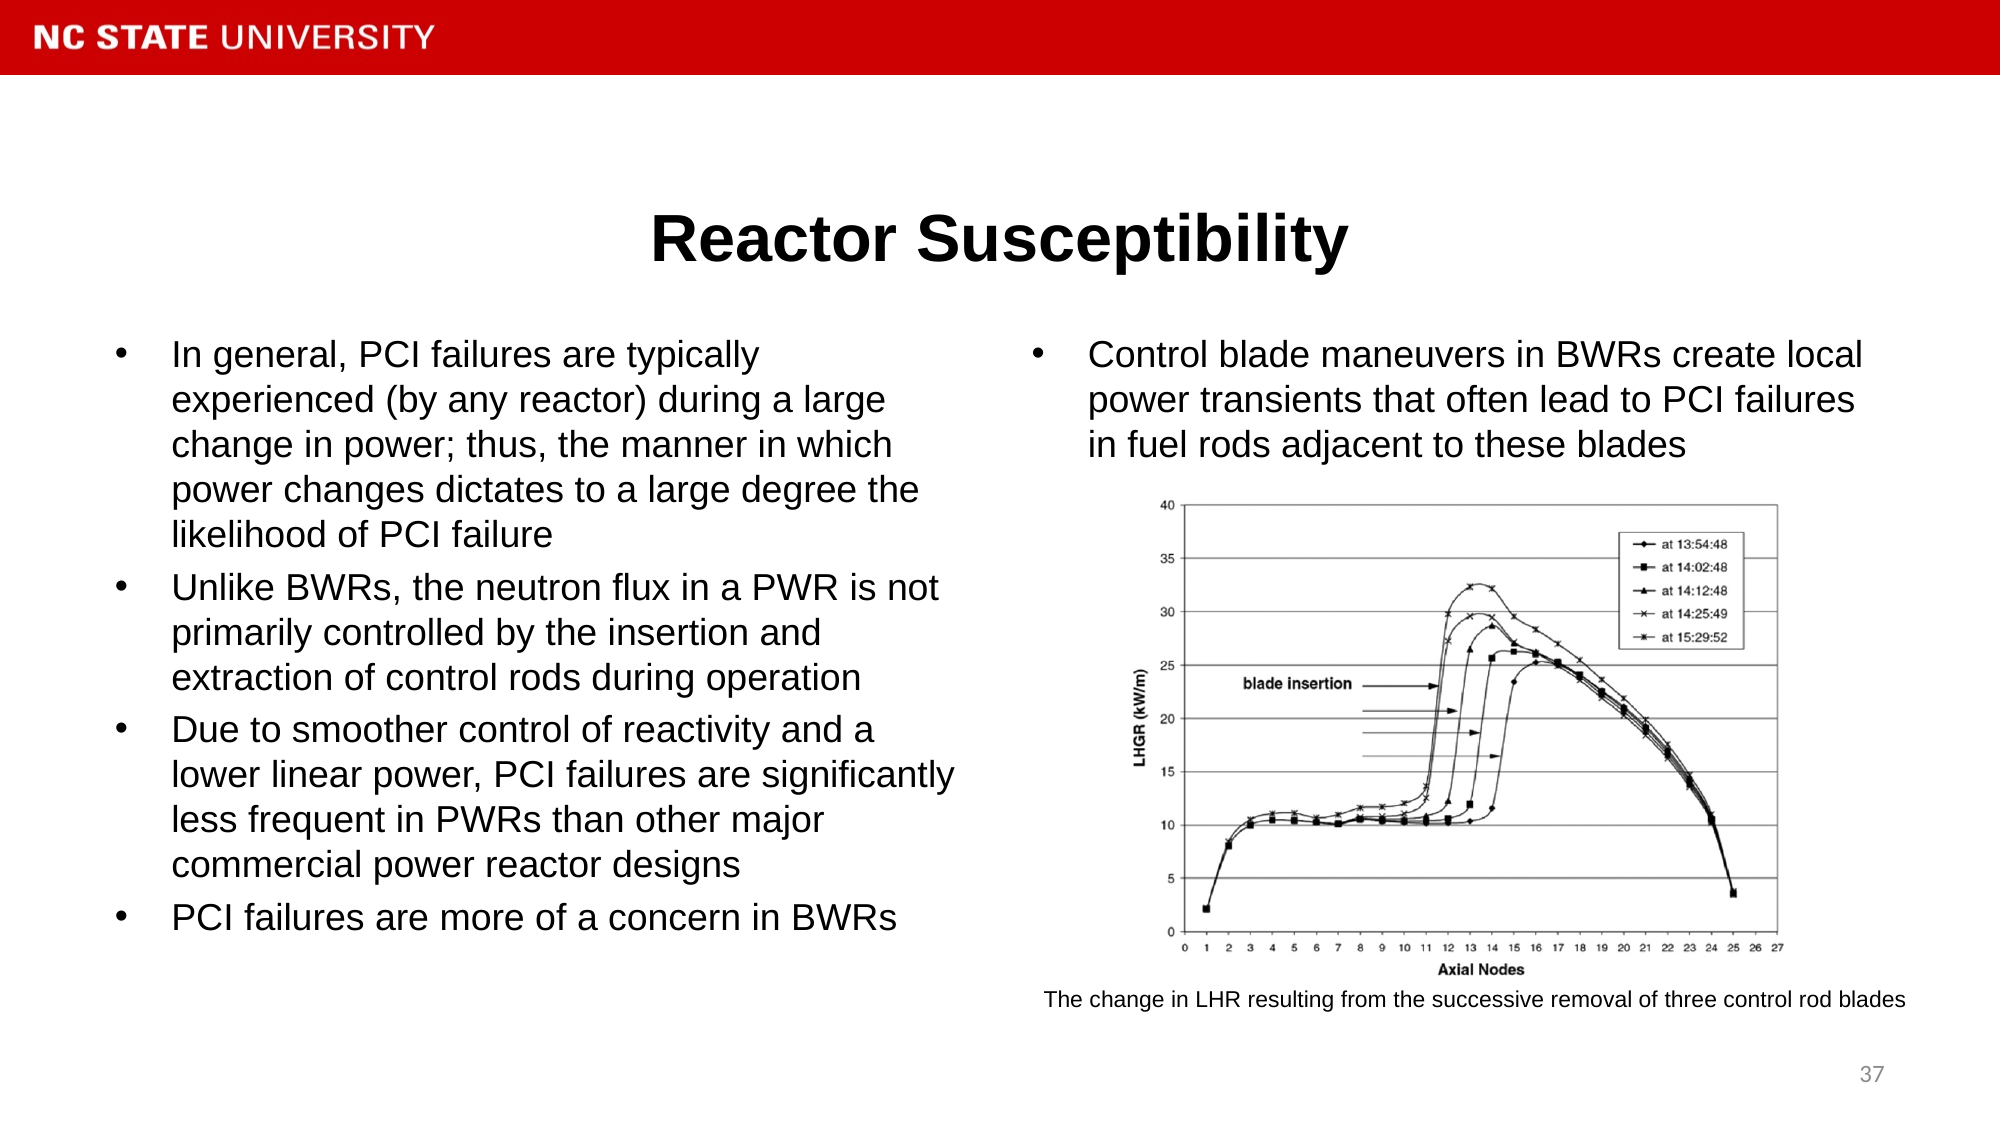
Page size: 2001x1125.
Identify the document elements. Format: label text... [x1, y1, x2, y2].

picture [1131, 497, 1785, 978]
slide_number 37 [1433, 1042, 1900, 1103]
list In general, PCI failures are typically experienced (by any reactor) during a large change in power; thus, the manner in which power changes dictates to a large degree the likelihood of PCI failure Unlike BWRs, the neutron flux in a PWR is not primarily controlled by the insertion and extraction of control rods during operation Due to smoother control of reactivity and a lower linear power, PCI failures are significantly less frequent in PWRs than other major commercial power reactor designs PCI failures are more of a concern in BWRs [99, 322, 984, 1005]
text_box The change in LHR resulting from the successive removal of three control rod blades [1016, 976, 1934, 1019]
title Reactor Susceptibility [99, 147, 1900, 323]
list Control blade maneuvers in BWRs create local power transients that often lead to PCI failures in fuel rods adjacent to these blades [1016, 322, 1900, 976]
picture [0, 0, 2000, 75]
